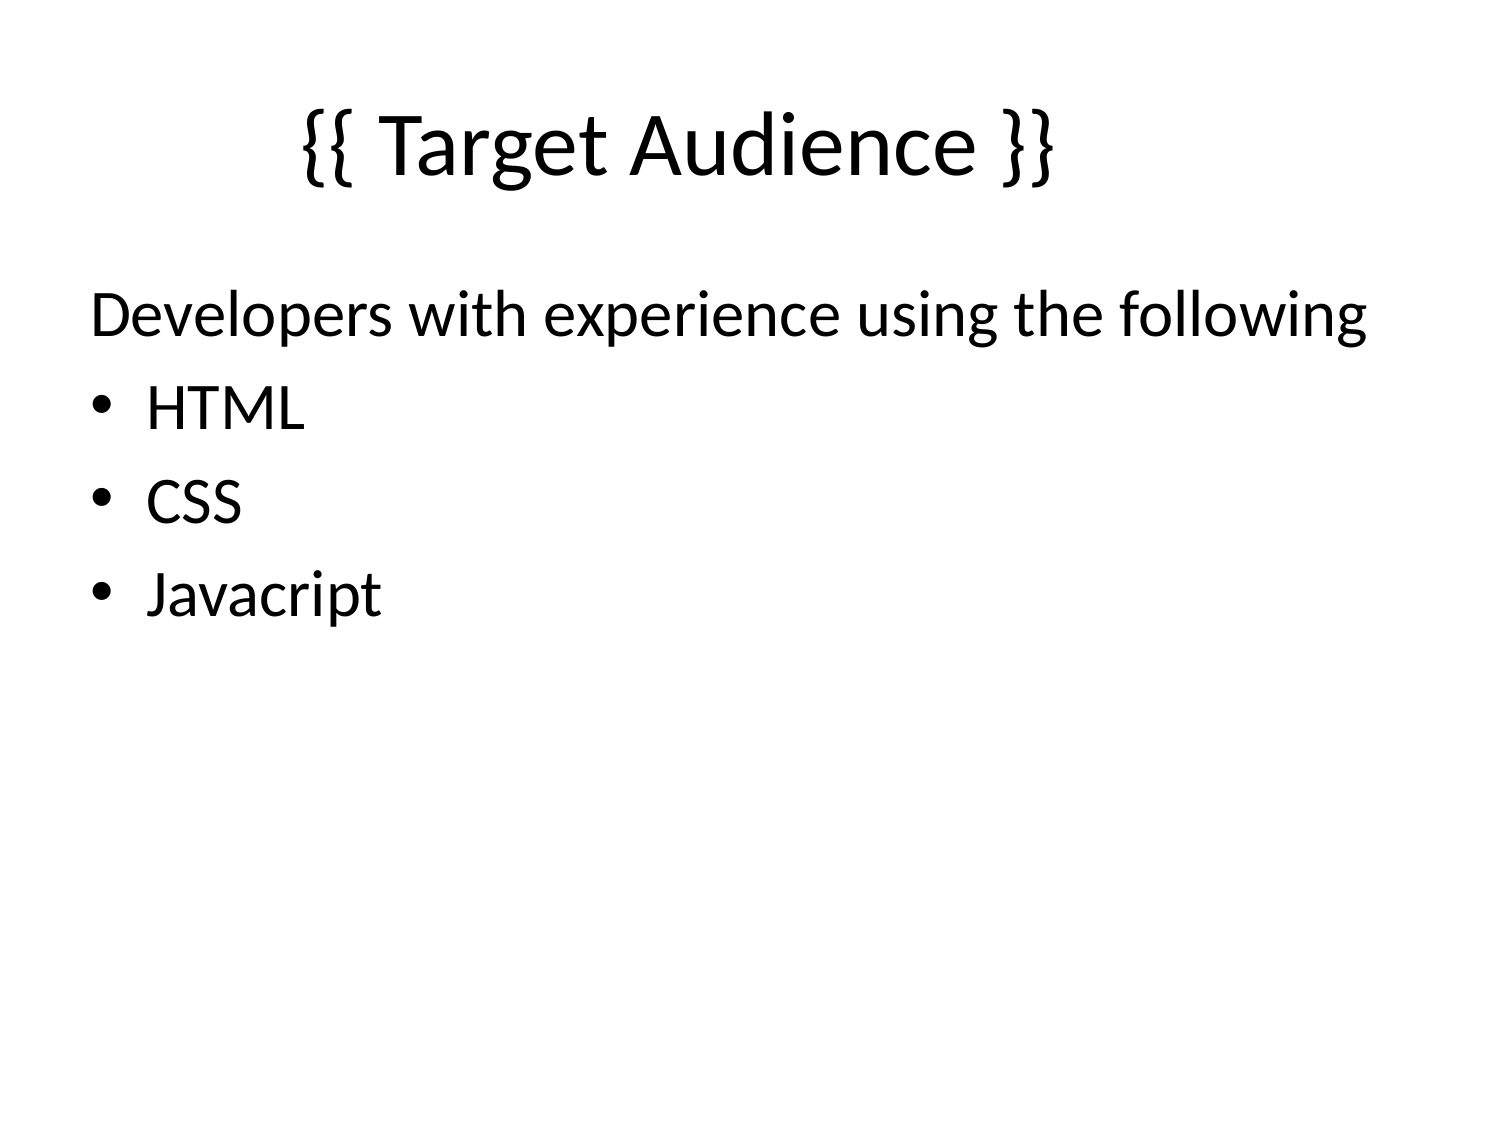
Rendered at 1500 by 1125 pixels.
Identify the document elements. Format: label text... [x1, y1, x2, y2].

title {{ Target Audience }} [75, 45, 1425, 233]
list Developers with experience using the following HTML CSS Javacript [75, 262, 1425, 1005]
